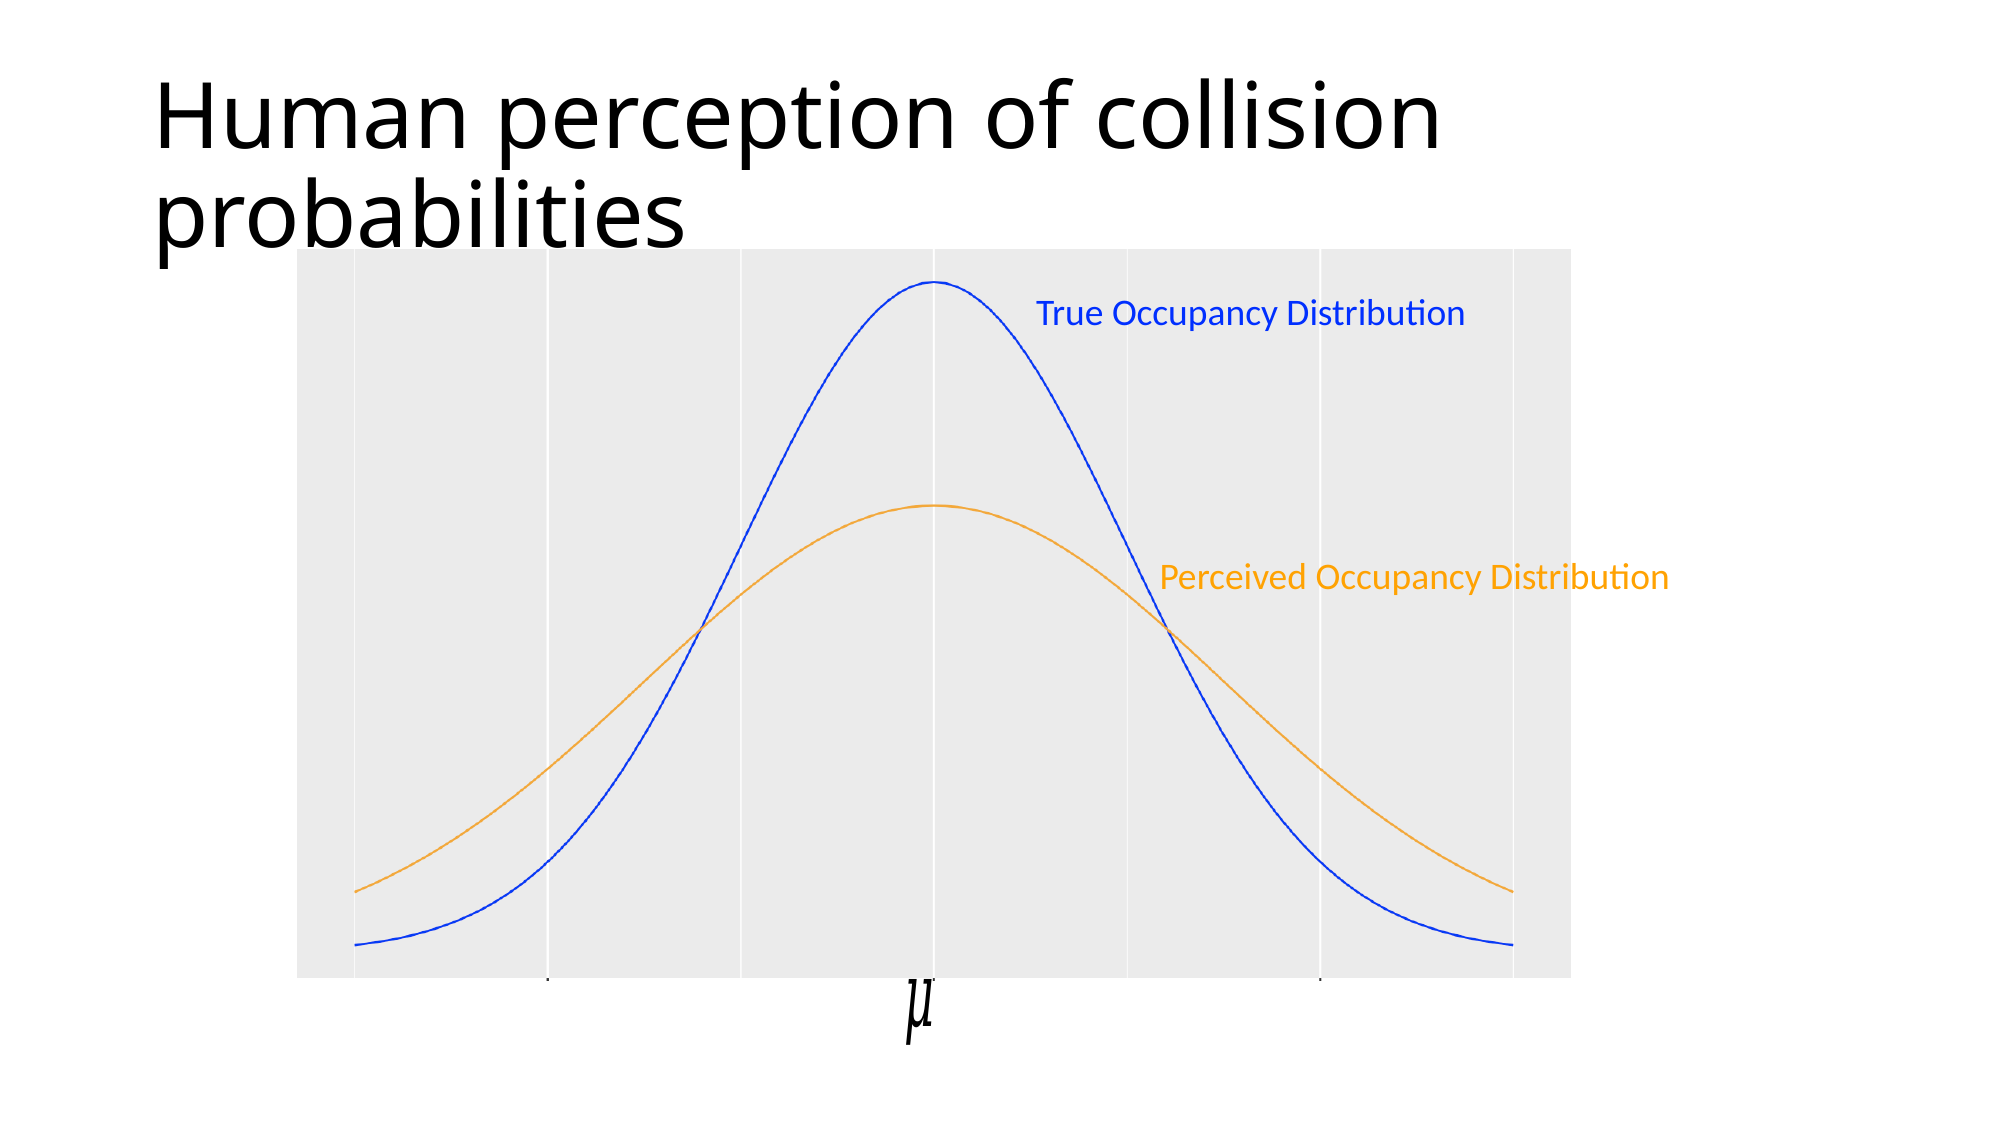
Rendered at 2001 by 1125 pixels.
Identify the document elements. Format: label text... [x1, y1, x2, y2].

picture [297, 248, 1573, 981]
title Human perception of collision probabilities [137, 59, 1863, 278]
text_box Perceived Occupancy Distribution [1573, 544, 1686, 605]
